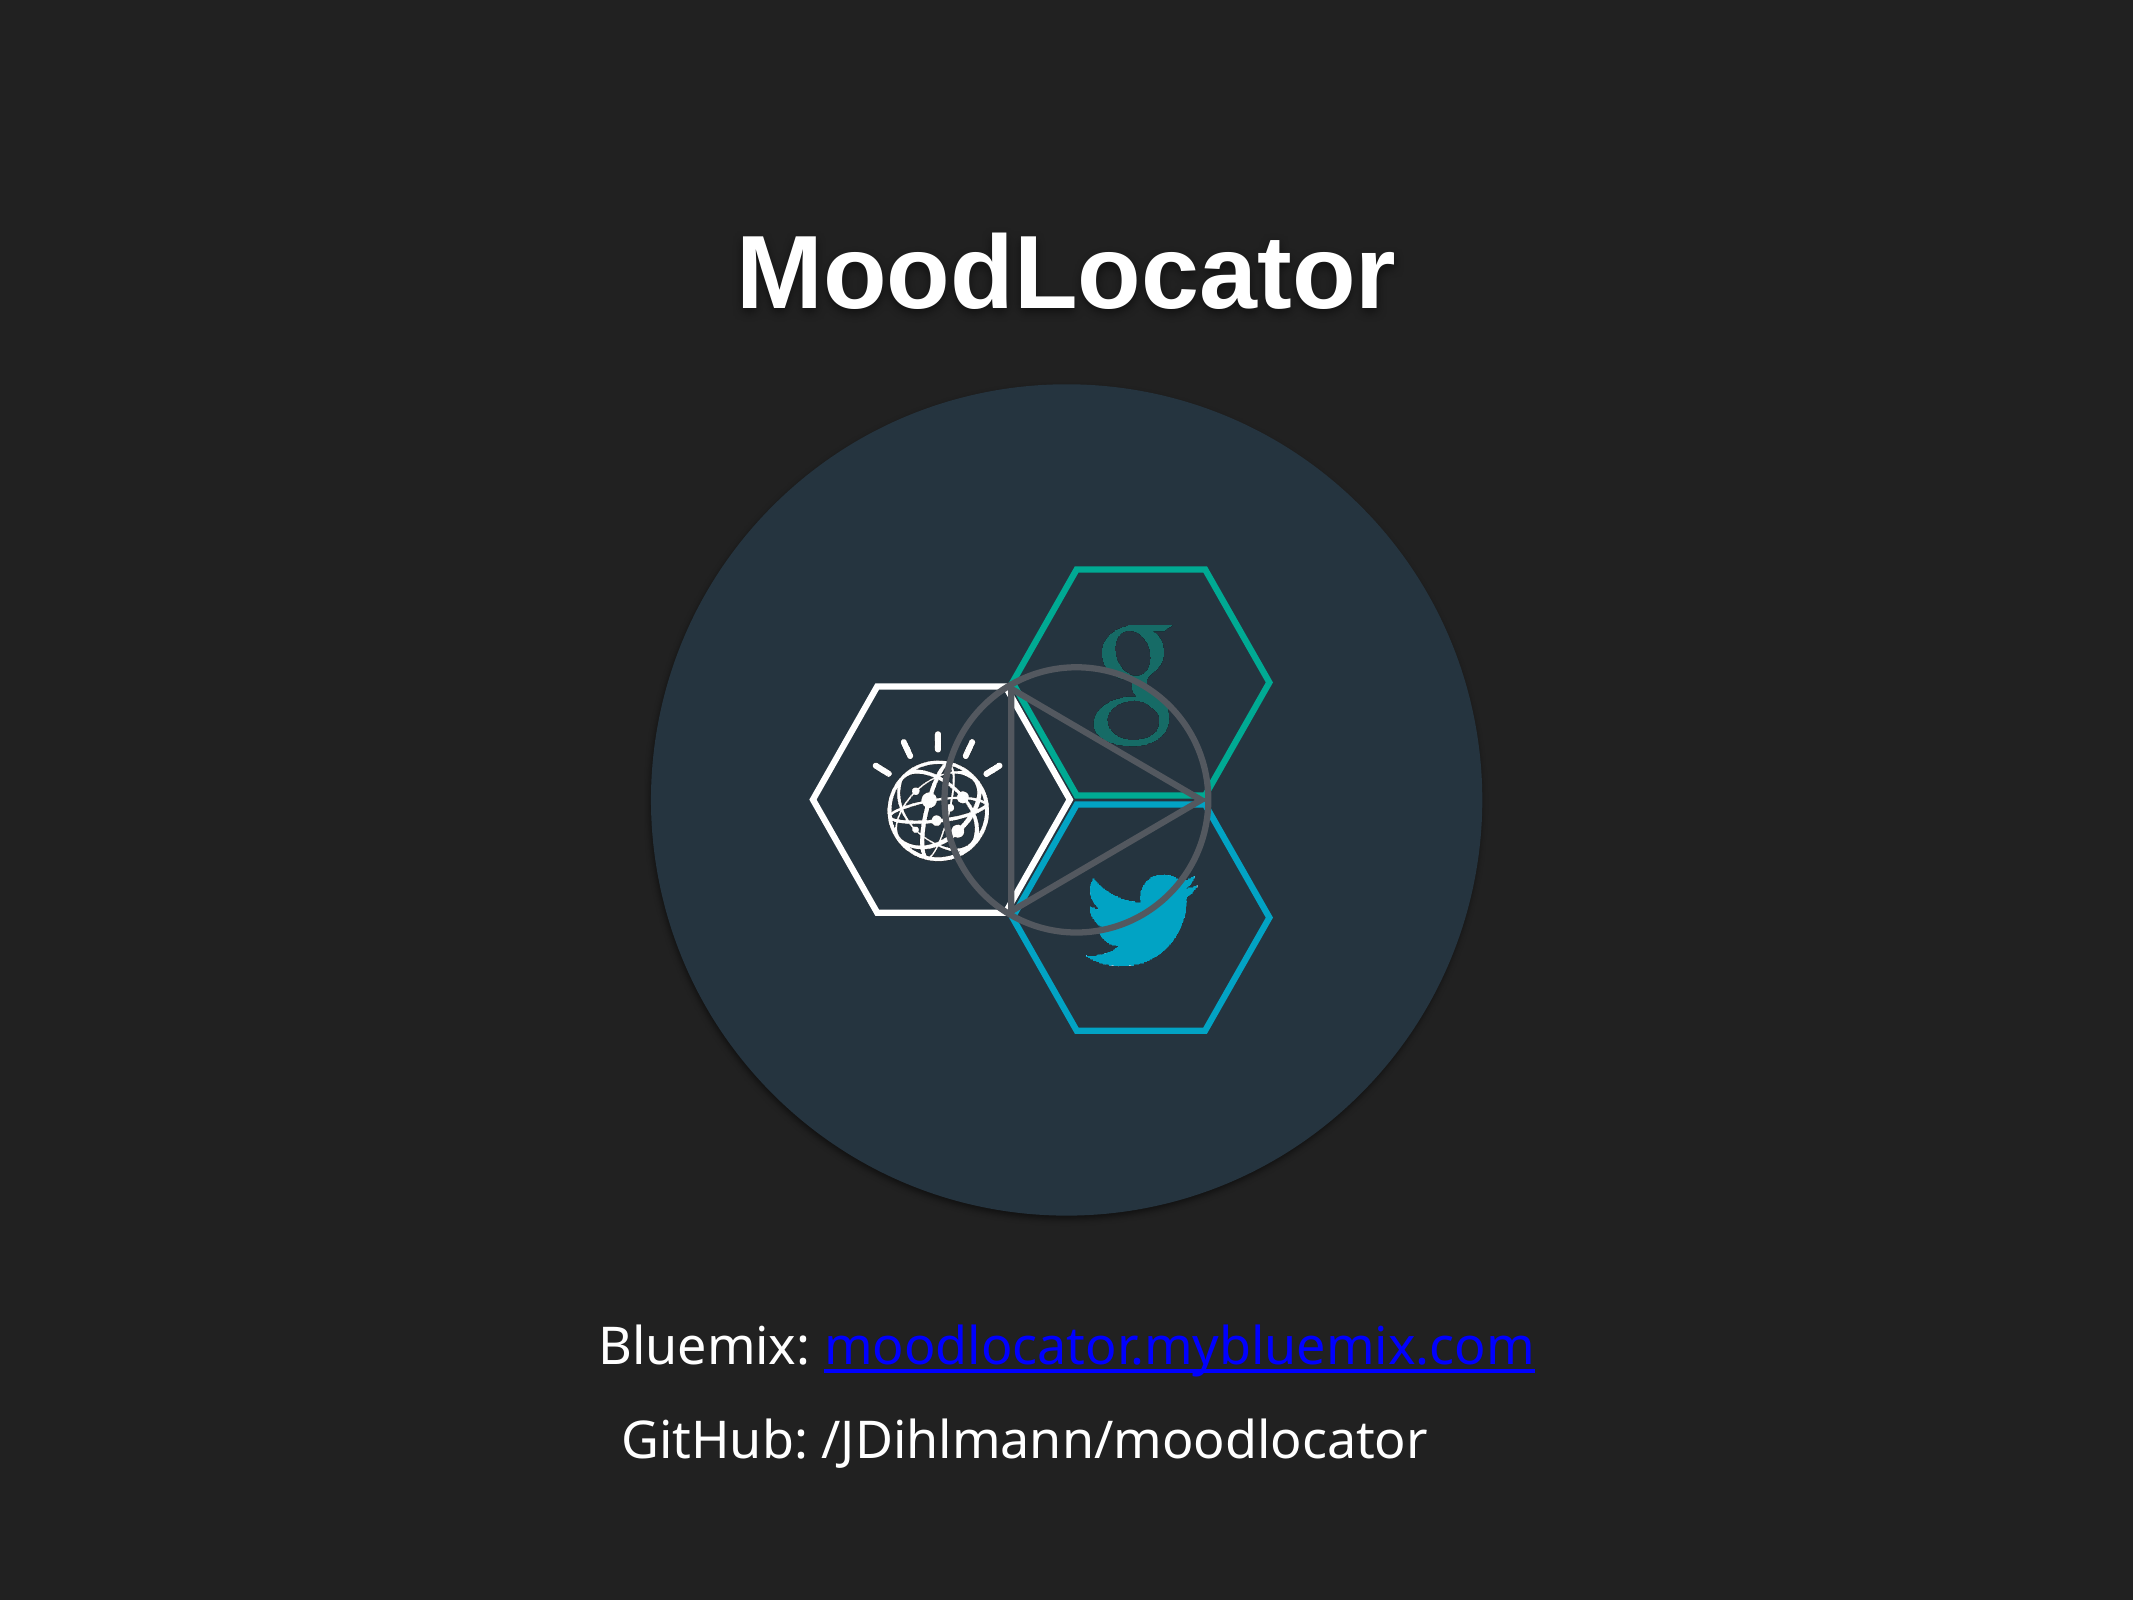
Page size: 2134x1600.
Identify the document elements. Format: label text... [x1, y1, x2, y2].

text_box Bluemix: moodlocator.mybluemix.com [590, 1312, 1543, 1384]
text_box GitHub: /JDihlmann/moodlocator [548, 1406, 1502, 1469]
text_box MoodLocator [590, 204, 1543, 330]
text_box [650, 384, 1483, 1216]
